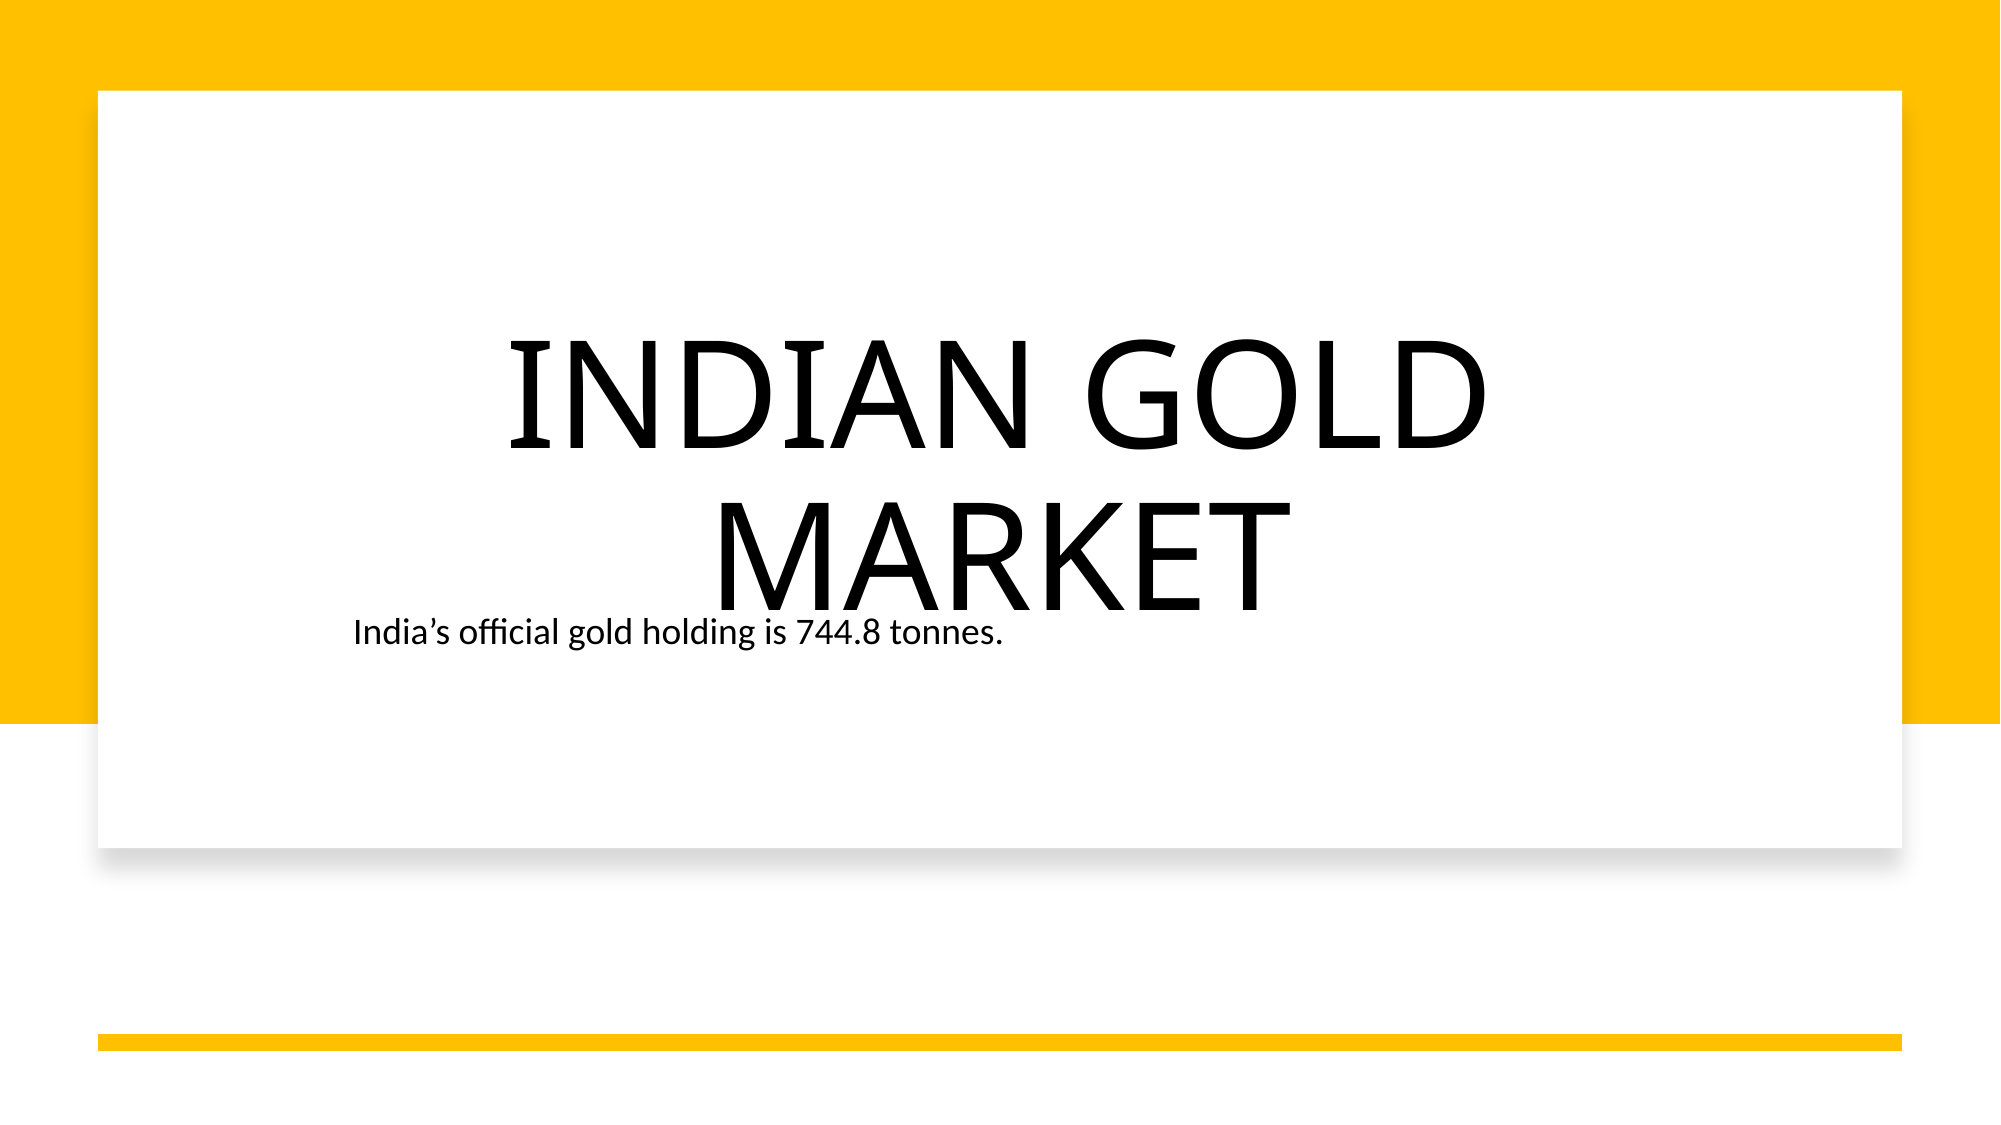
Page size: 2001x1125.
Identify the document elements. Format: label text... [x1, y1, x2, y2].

text_box India’s official gold holding is 744.8 tonnes. [338, 599, 1607, 660]
title INDIAN GOLD MARKET [249, 212, 1750, 750]
text_box [0, 725, 2000, 1125]
text_box [97, 89, 1903, 849]
text_box [0, 0, 2000, 725]
